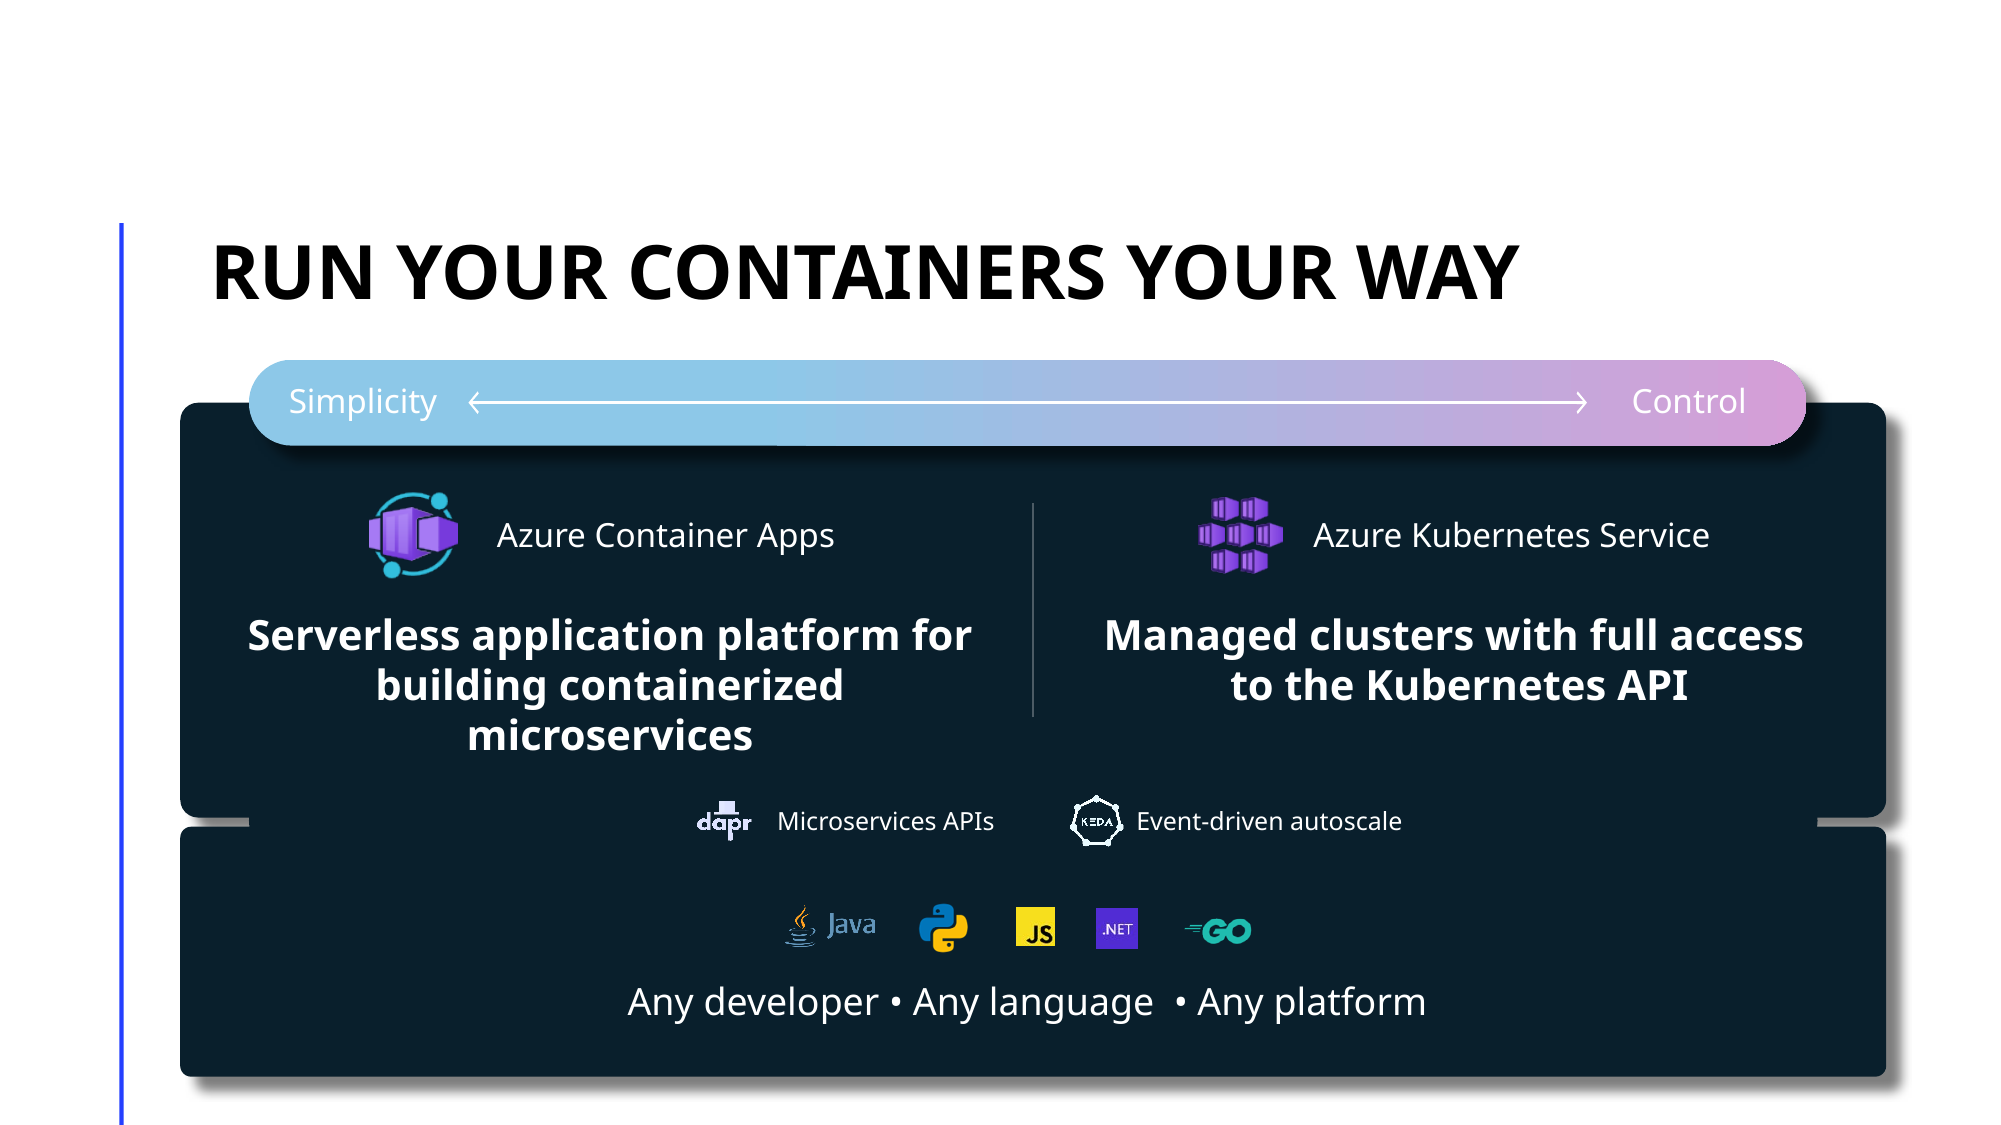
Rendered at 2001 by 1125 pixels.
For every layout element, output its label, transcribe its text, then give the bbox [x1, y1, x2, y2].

title Run your containers your way [210, 104, 1865, 315]
text_box [179, 826, 1887, 1078]
picture [778, 898, 882, 954]
text_box Azure Container Apps [481, 506, 851, 562]
text_box Managed clusters with full access to the Kubernetes API [1058, 601, 1861, 716]
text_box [248, 778, 1818, 864]
text_box Any developer • Any language • Any platform [621, 977, 1434, 1023]
picture [369, 491, 458, 580]
picture [913, 897, 974, 959]
text_box Azure Kubernetes Service [1298, 507, 1726, 562]
text_box [179, 402, 1887, 819]
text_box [248, 359, 1807, 446]
picture [1096, 907, 1138, 949]
picture [1176, 893, 1259, 966]
picture [1016, 907, 1055, 946]
text_box Serverless application platform for building containerized microservices [237, 608, 983, 759]
picture [1198, 491, 1283, 578]
